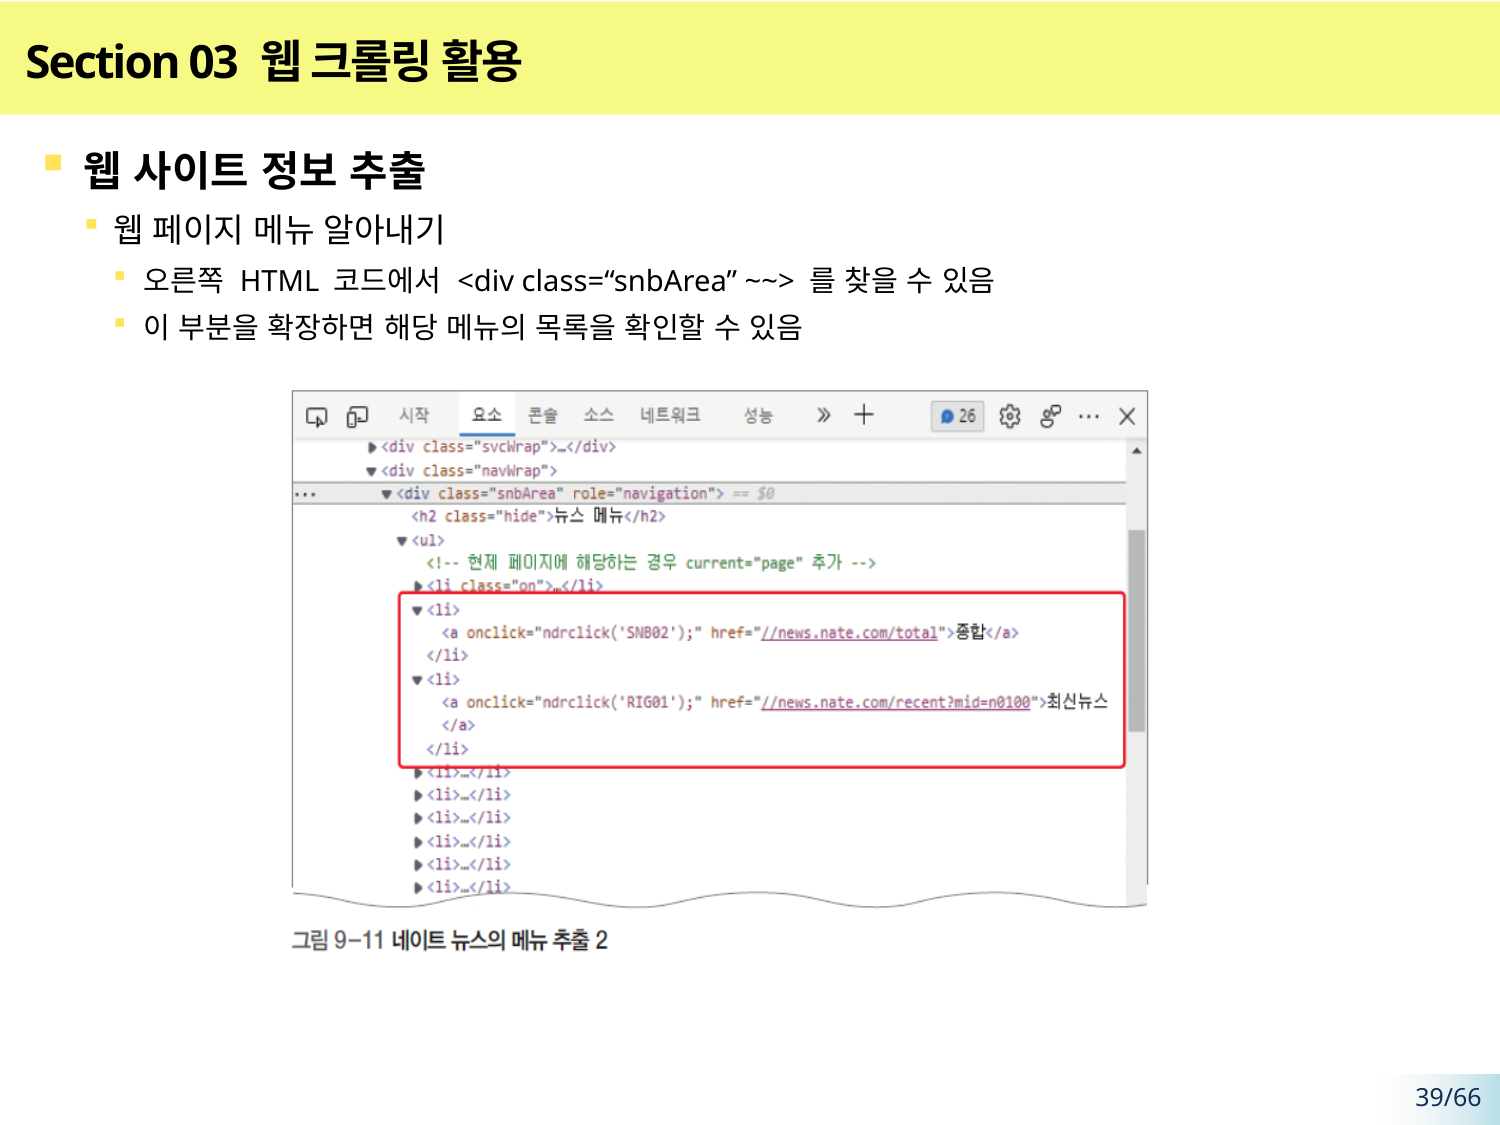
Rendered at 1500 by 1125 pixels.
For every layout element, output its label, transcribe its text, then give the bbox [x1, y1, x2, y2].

title Section 03 웹 크롤링 활용 [10, 21, 1288, 99]
picture [274, 377, 1226, 974]
list 웹 사이트 정보 추출 웹 페이지 메뉴 알아내기 오른쪽 HTML 코드에서 <div class=“snbArea” ~~> 를 찾을 수 있음 이 부분을 확장하면 해당 메뉴의 목록을 확인할 수 있음 [10, 126, 1481, 1057]
